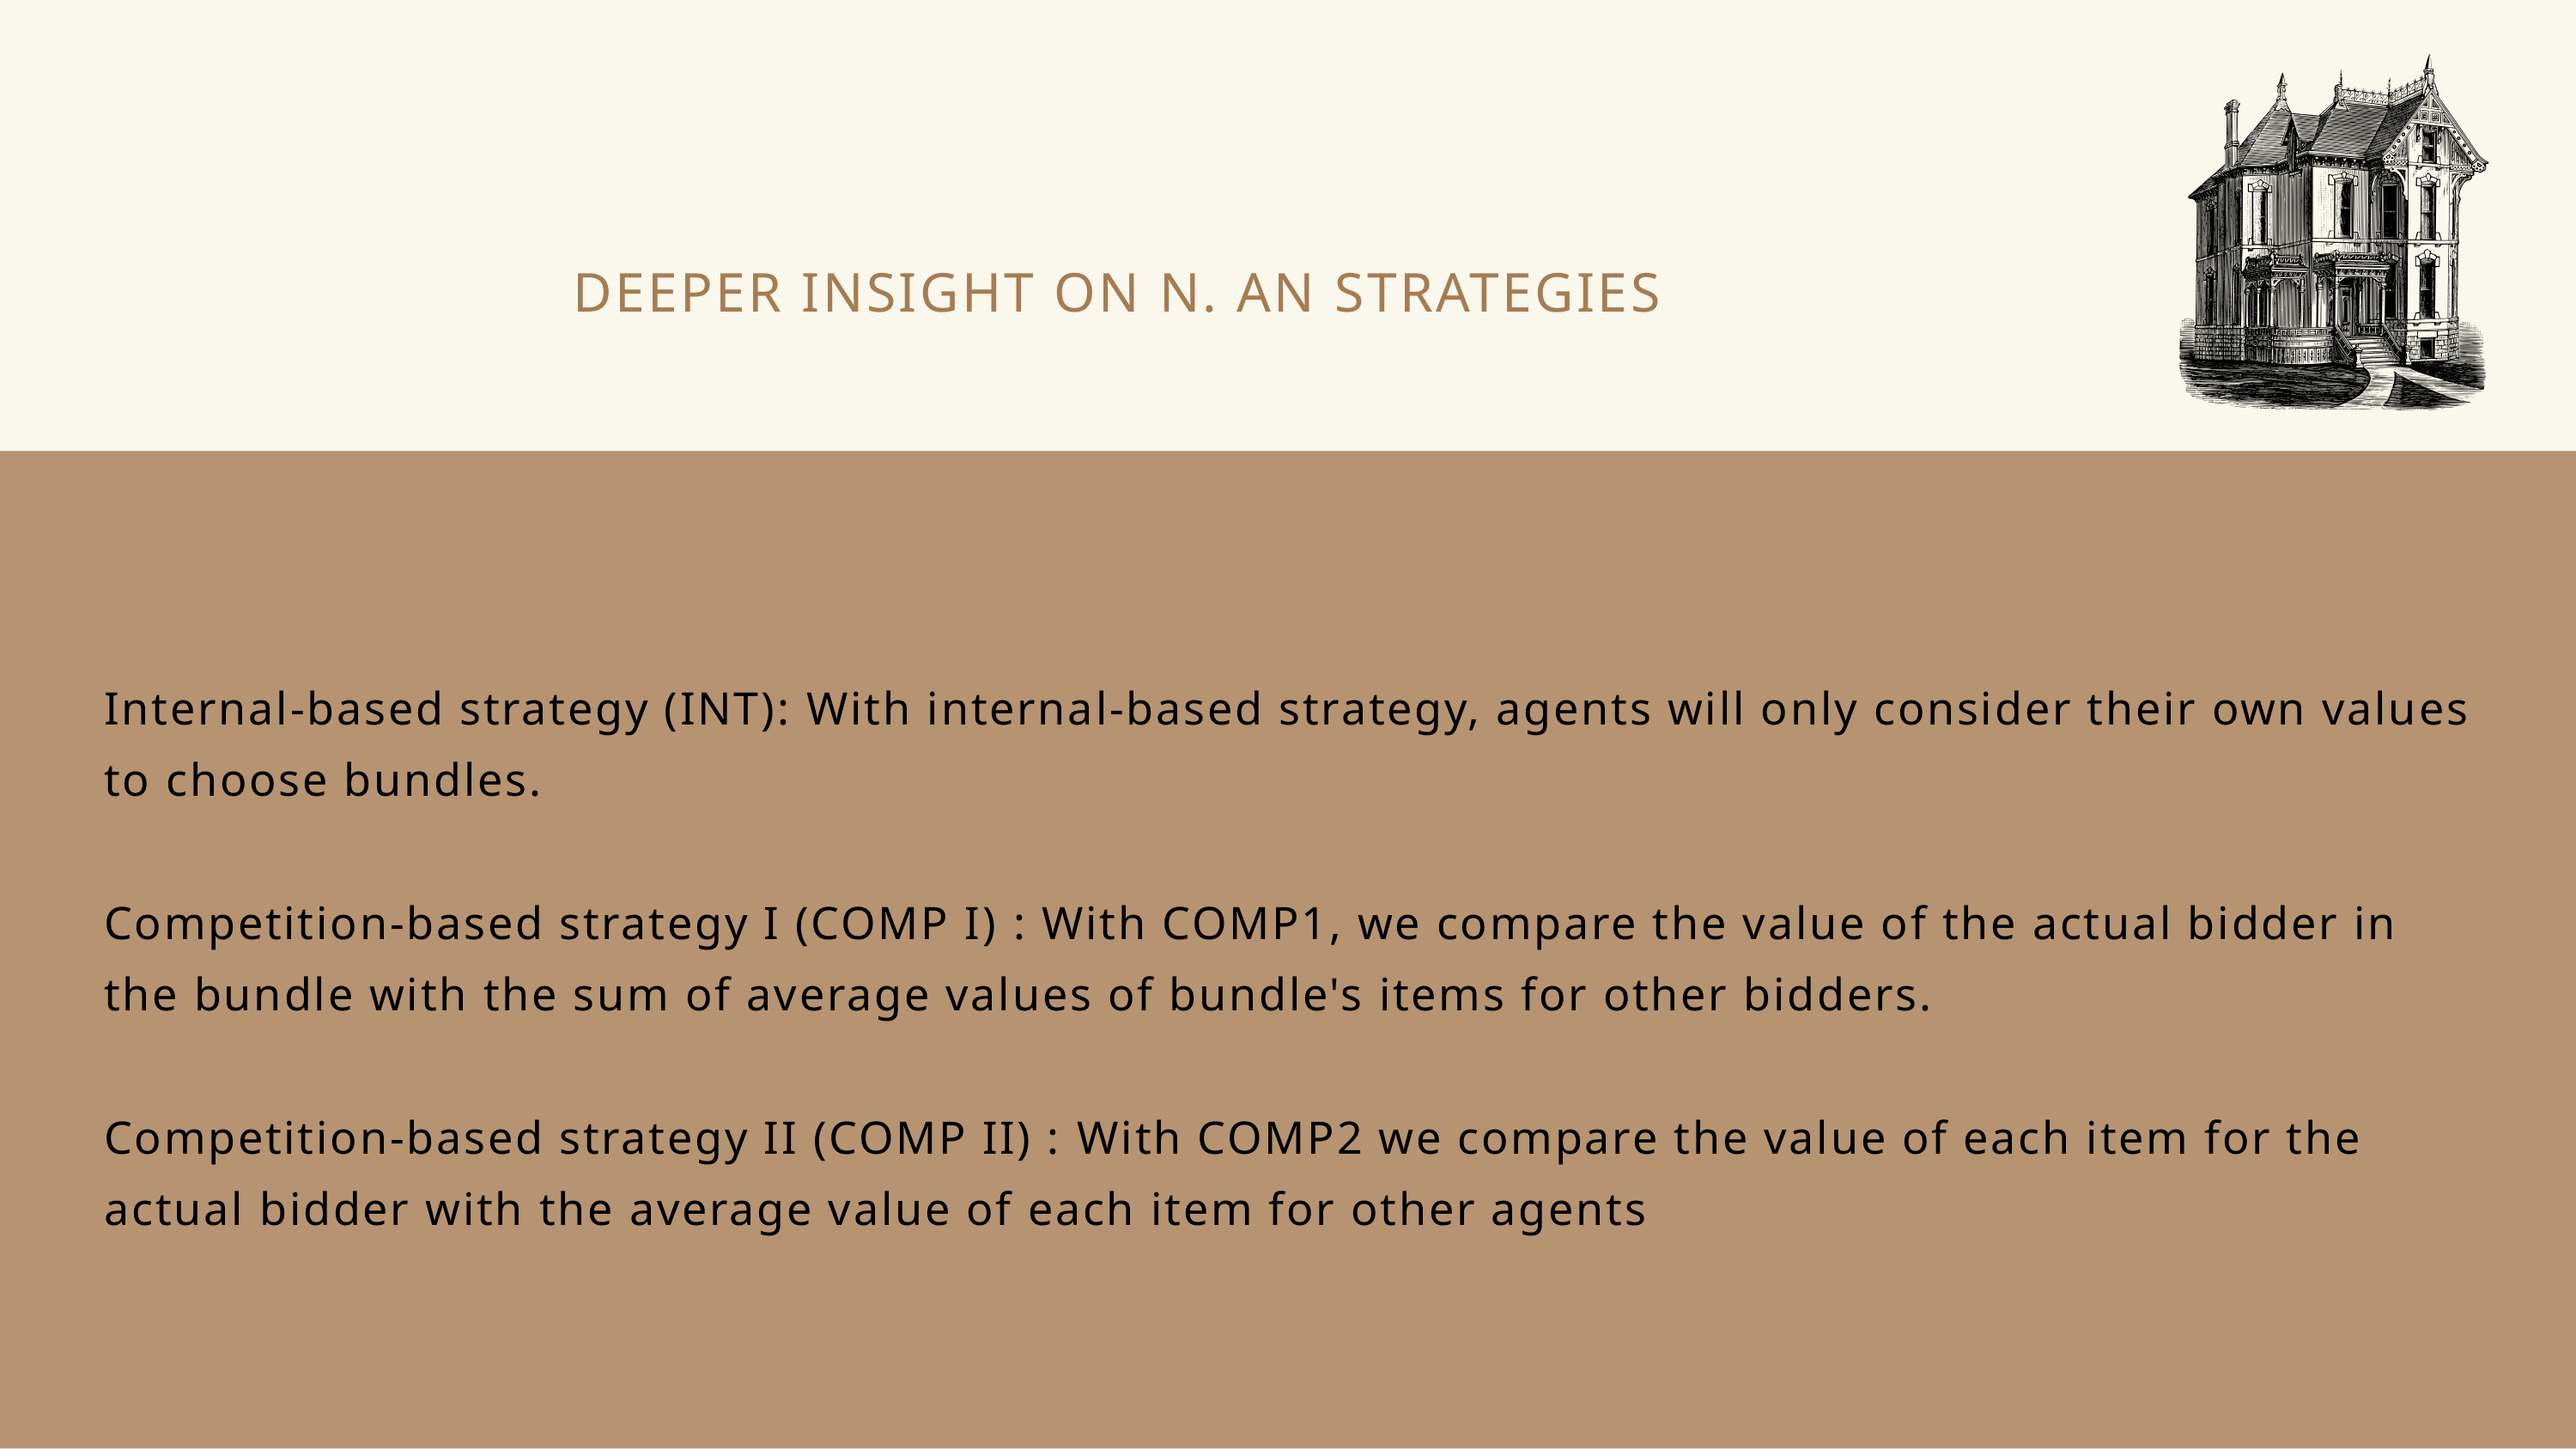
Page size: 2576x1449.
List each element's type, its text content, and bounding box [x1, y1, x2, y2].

text_box Internal-based strategy (INT): With internal-based strategy, agents will only consider their own values to choose bundles. Competition-based strategy I (COMP I) : With COMP1, we compare the value of the actual bidder in the bundle with the sum of average values of bundle's items for other bidders. Competition-based strategy II (COMP II) : With COMP2 we compare the value of each item for the actual bidder with the average value of each item for other agents [104, 662, 2482, 1235]
picture [2178, 53, 2490, 410]
text_box [0, 451, 2576, 1449]
text_box DEEPER INSIGHT ON N. AN STRATEGIES [104, 270, 2131, 324]
